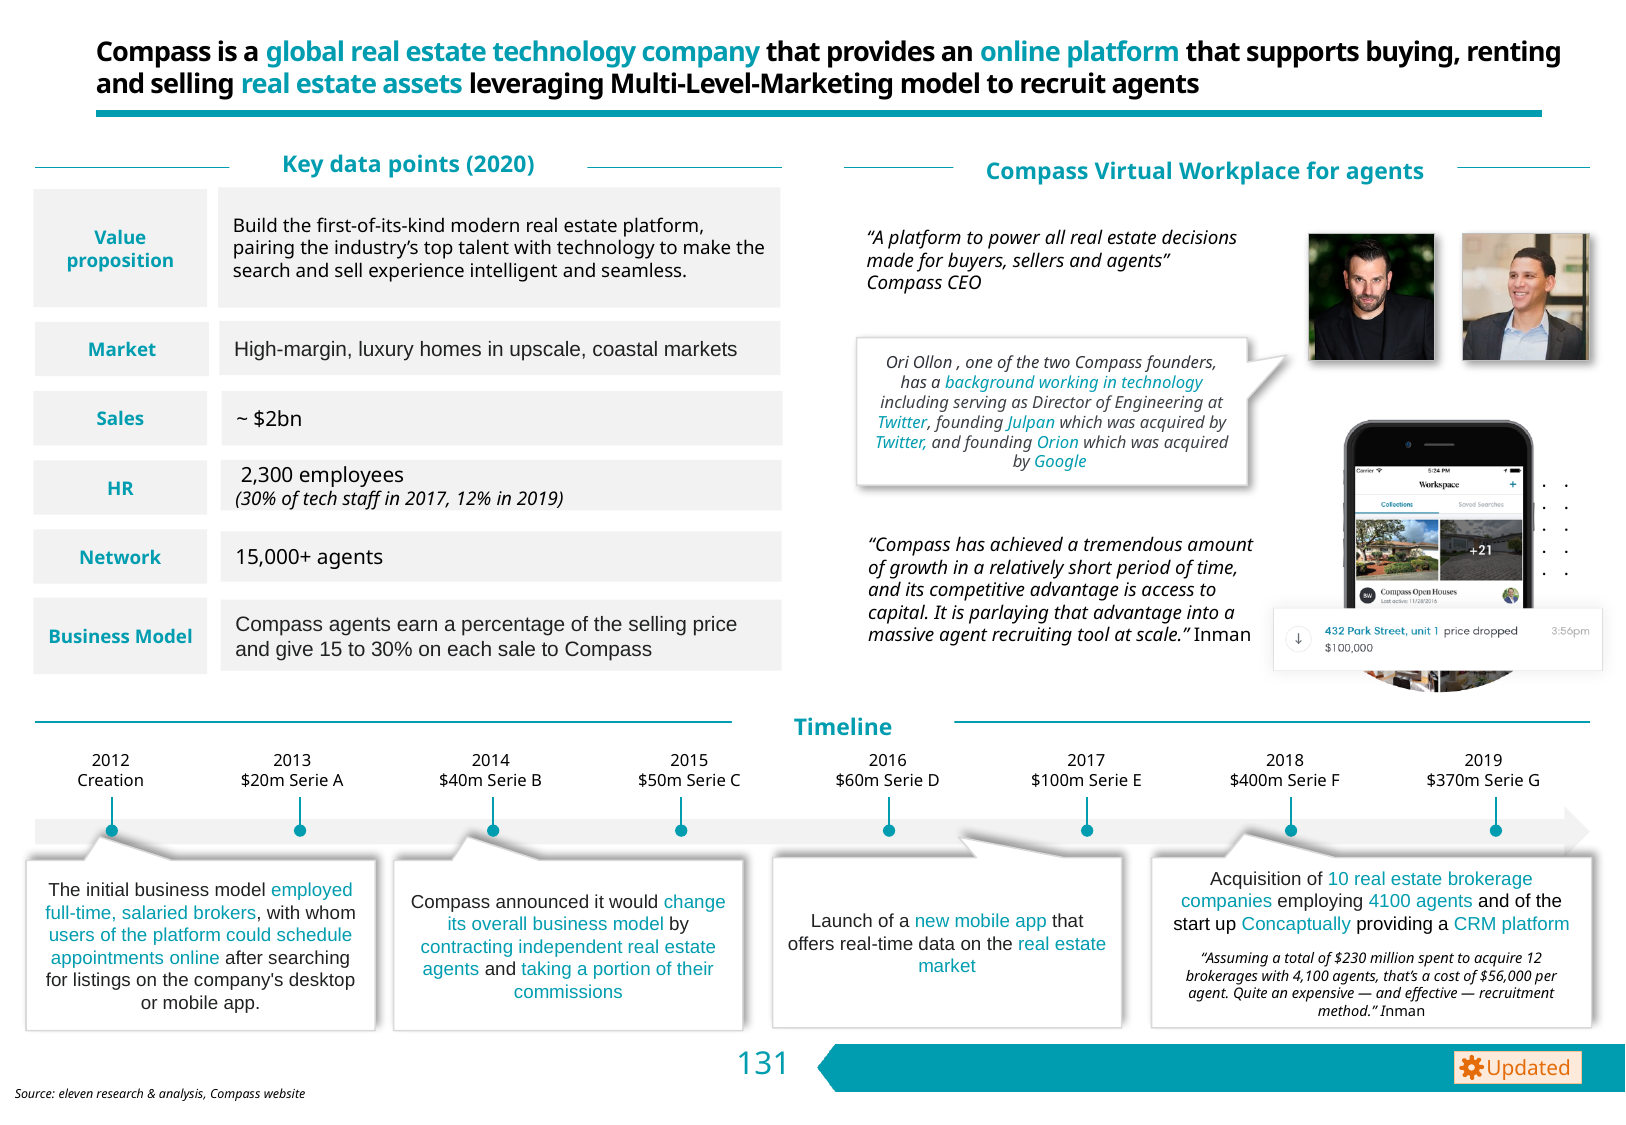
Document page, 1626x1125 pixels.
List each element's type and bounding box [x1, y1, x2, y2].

text_box [34, 142, 783, 177]
picture [1462, 233, 1590, 361]
text_box [219, 529, 784, 584]
text_box [31, 389, 209, 447]
text_box [33, 320, 211, 378]
text_box [217, 319, 783, 377]
picture [810, 1044, 1625, 1115]
text_box [219, 598, 784, 673]
text_box [854, 335, 1289, 488]
picture [1307, 233, 1436, 361]
text_box [31, 527, 209, 586]
text_box [219, 389, 785, 447]
text_box [31, 458, 209, 517]
text_box [851, 218, 1287, 301]
text_box [31, 187, 209, 309]
text_box [843, 149, 1591, 185]
title [95, 19, 1590, 114]
text_box [219, 458, 784, 512]
text_box [25, 742, 1592, 1031]
text_box [216, 185, 783, 310]
text_box [31, 596, 209, 676]
text_box [1454, 1051, 1582, 1084]
text_box [34, 704, 1591, 740]
picture [1228, 383, 1626, 708]
text_box [853, 525, 1228, 653]
